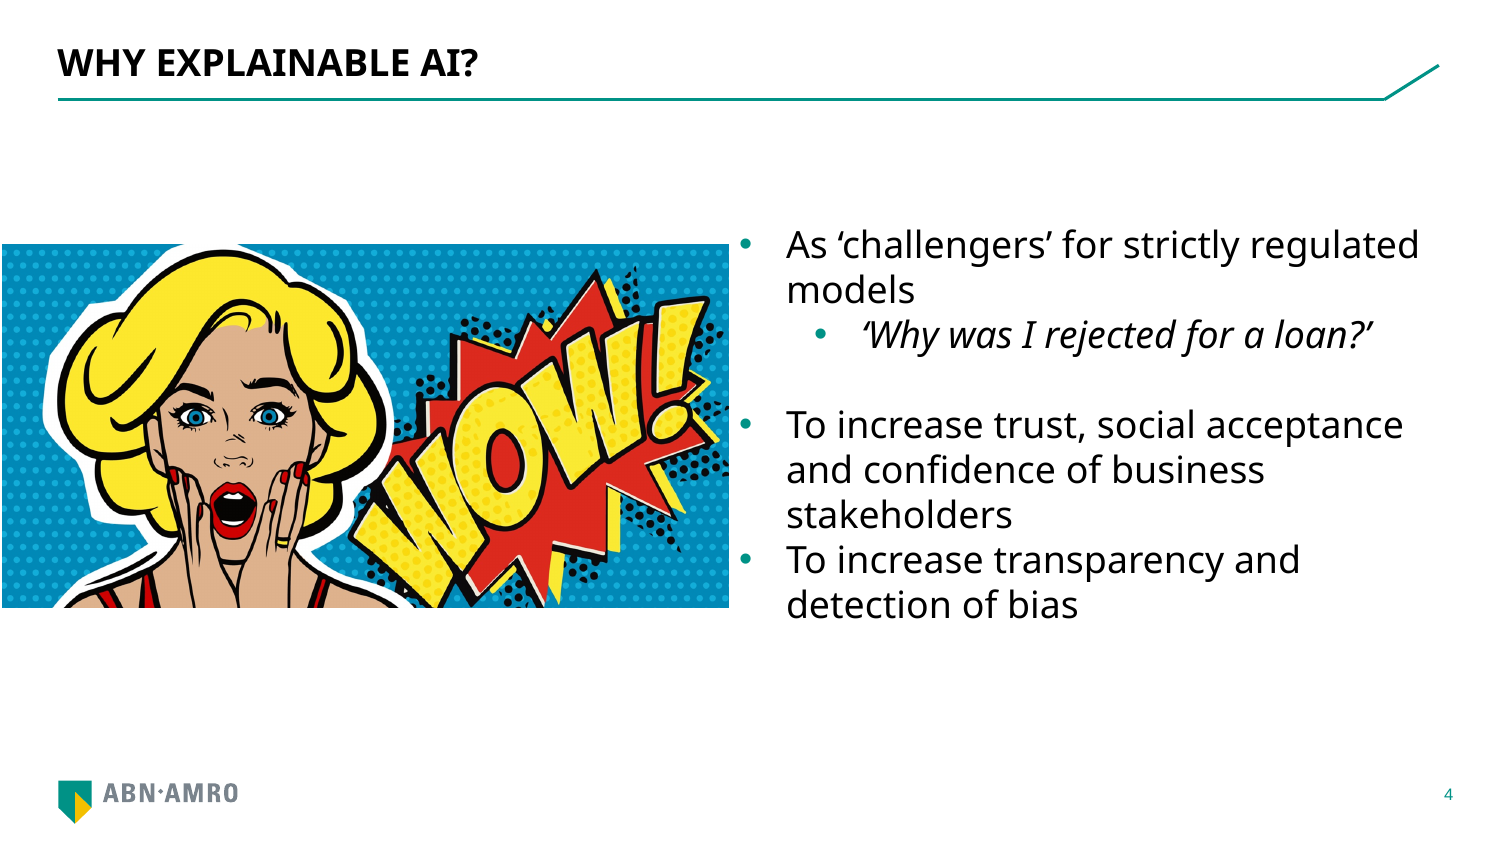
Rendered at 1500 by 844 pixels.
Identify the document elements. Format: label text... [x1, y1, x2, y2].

picture [591, 572, 598, 579]
picture [569, 569, 576, 576]
picture [668, 536, 674, 543]
picture [691, 474, 697, 481]
picture [483, 323, 490, 330]
picture [647, 520, 654, 527]
picture [704, 403, 710, 410]
list Why explainable AI? [57, 43, 1459, 94]
picture [504, 598, 511, 605]
picture [670, 470, 676, 478]
picture [636, 512, 642, 520]
picture [712, 465, 719, 472]
picture [623, 297, 631, 305]
picture [632, 305, 639, 312]
picture [415, 380, 424, 386]
picture [706, 336, 713, 344]
picture [438, 381, 444, 389]
picture [717, 329, 723, 337]
picture [656, 529, 663, 535]
picture [706, 324, 713, 331]
picture [681, 467, 689, 473]
picture [580, 564, 587, 572]
picture [42, 244, 719, 608]
picture [516, 594, 523, 601]
picture [494, 330, 501, 336]
picture [692, 459, 698, 467]
list As ‘challengers’ for strictly regulated models ‘Why was I rejected for a loan?’ To increase trust, social acceptance and confidence of business stakeholders To increase transparency and detection of bias [739, 221, 1459, 824]
picture [427, 387, 433, 395]
picture [713, 452, 720, 458]
picture [462, 319, 468, 328]
picture [701, 469, 708, 476]
